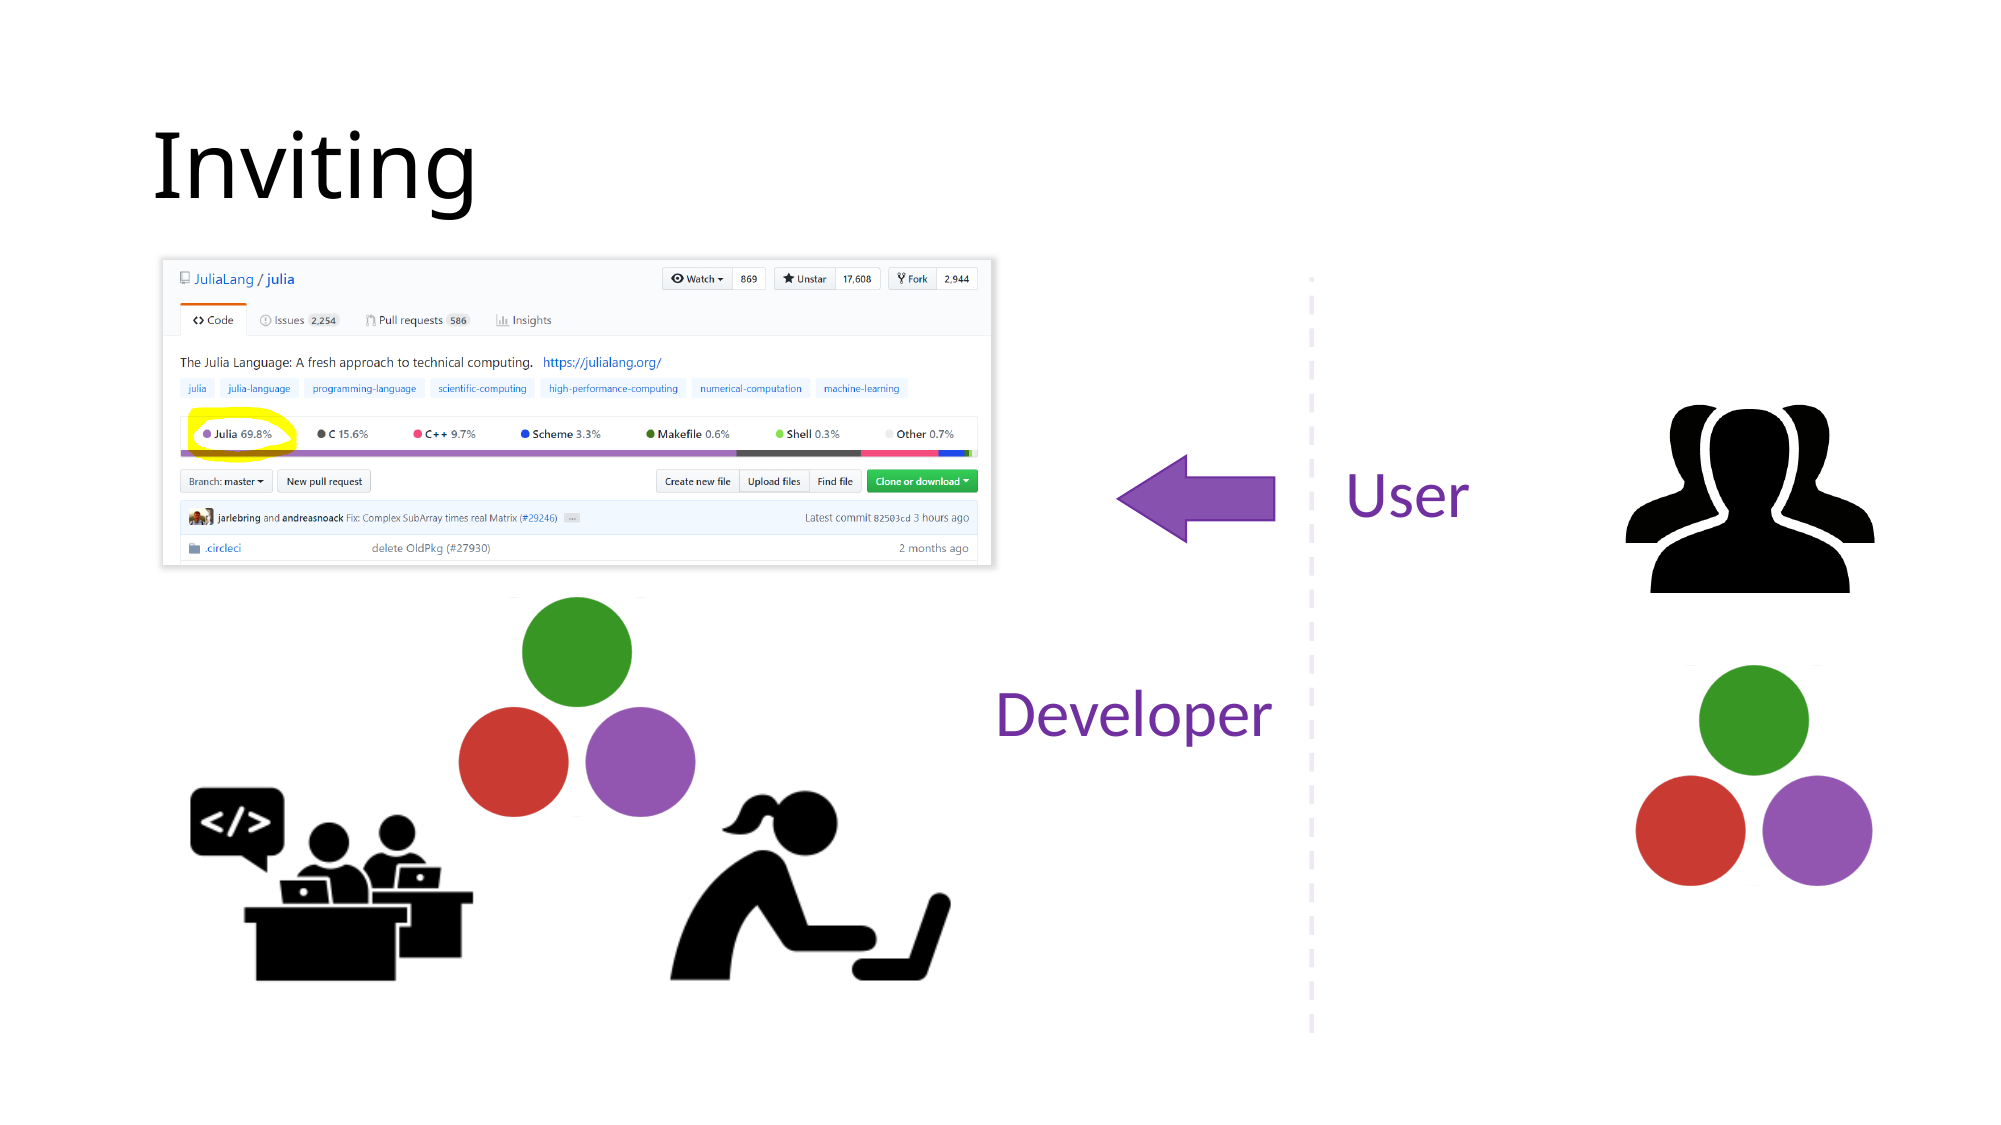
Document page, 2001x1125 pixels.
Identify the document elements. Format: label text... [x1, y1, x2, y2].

picture [1635, 665, 1874, 886]
picture [175, 597, 965, 1042]
title Inviting [137, 59, 1863, 278]
text_box Developer [960, 662, 1289, 774]
text_box [1115, 454, 1276, 544]
picture [163, 260, 991, 565]
text_box User [1330, 443, 1595, 555]
picture [1595, 344, 1904, 653]
